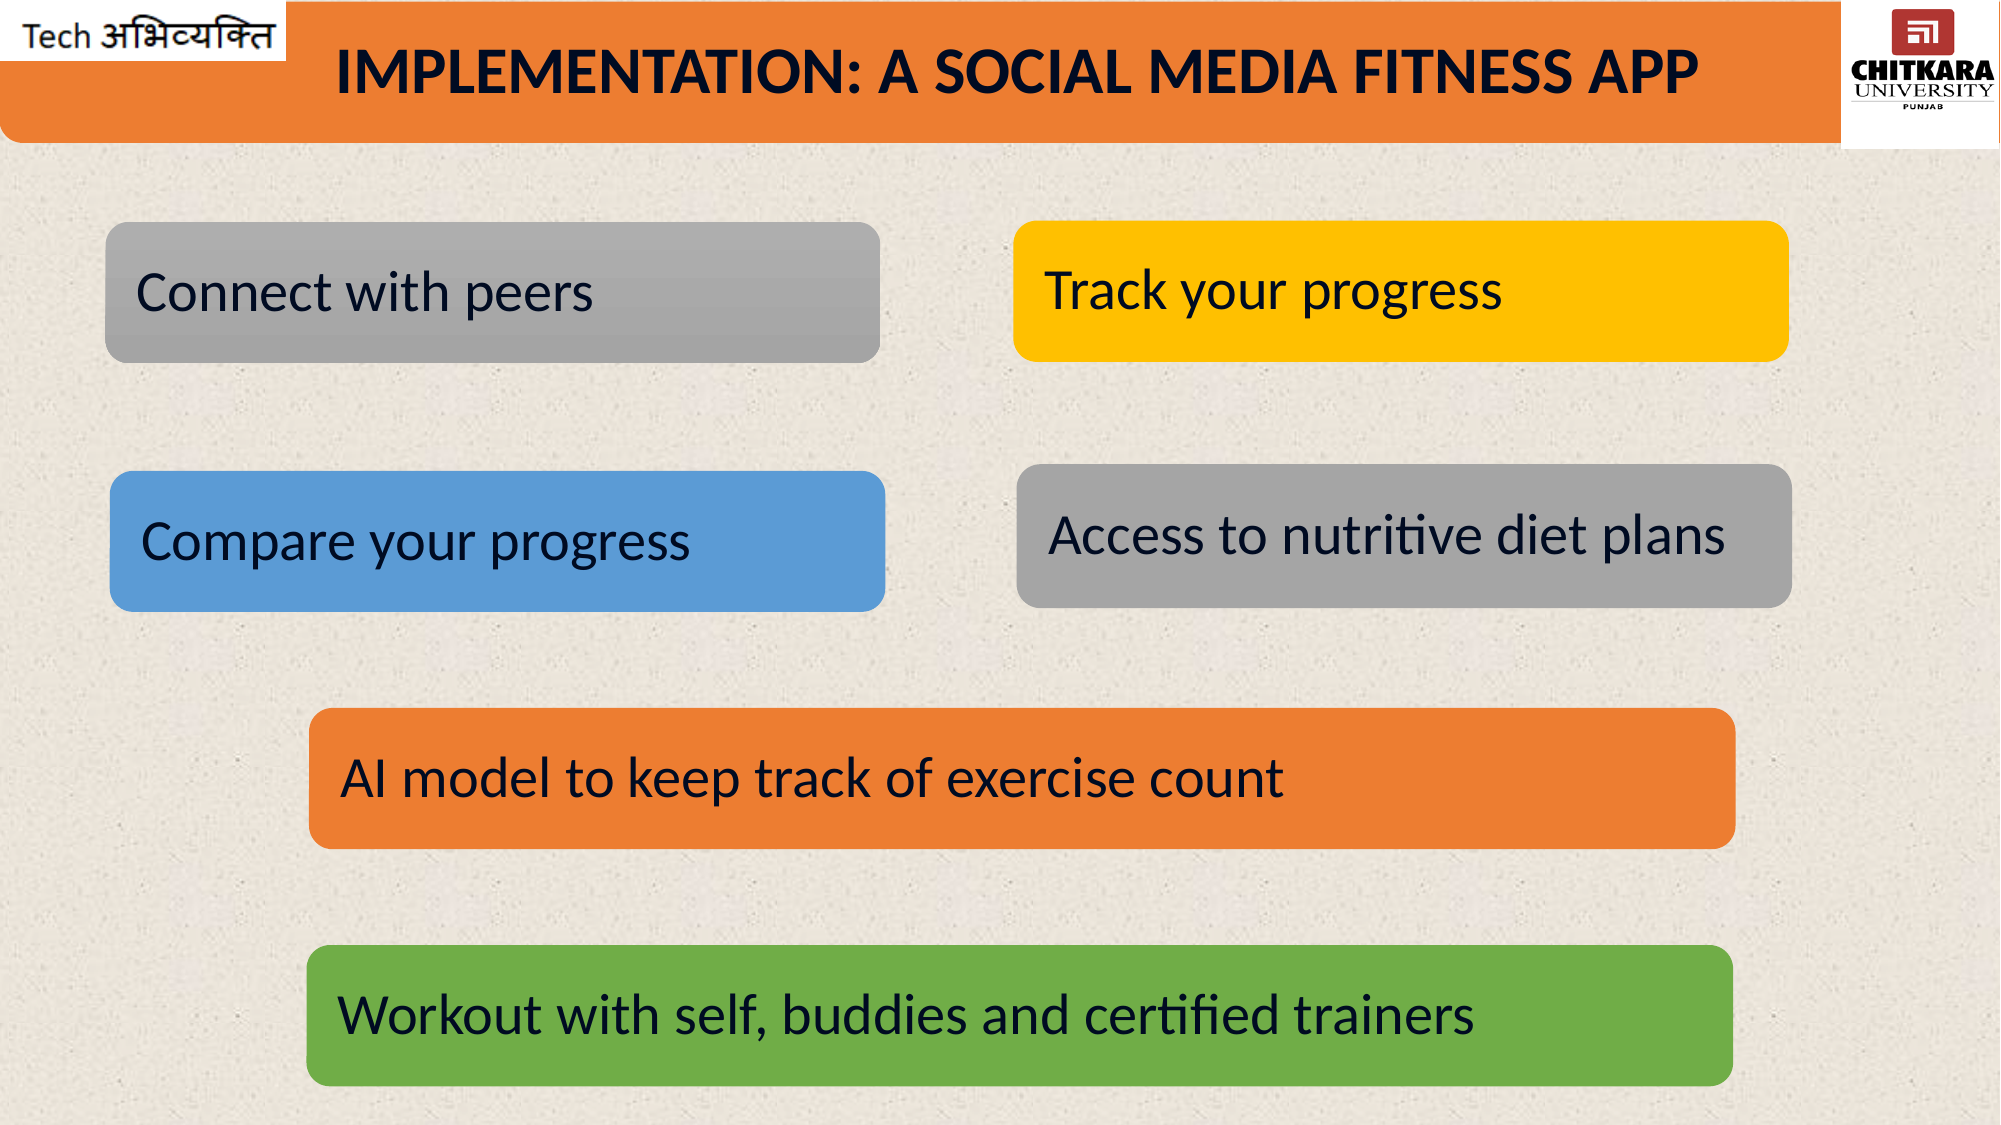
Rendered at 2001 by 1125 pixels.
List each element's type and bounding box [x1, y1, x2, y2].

text_box [0, 0, 2000, 1125]
picture [1840, 0, 1999, 149]
picture [0, 0, 286, 61]
